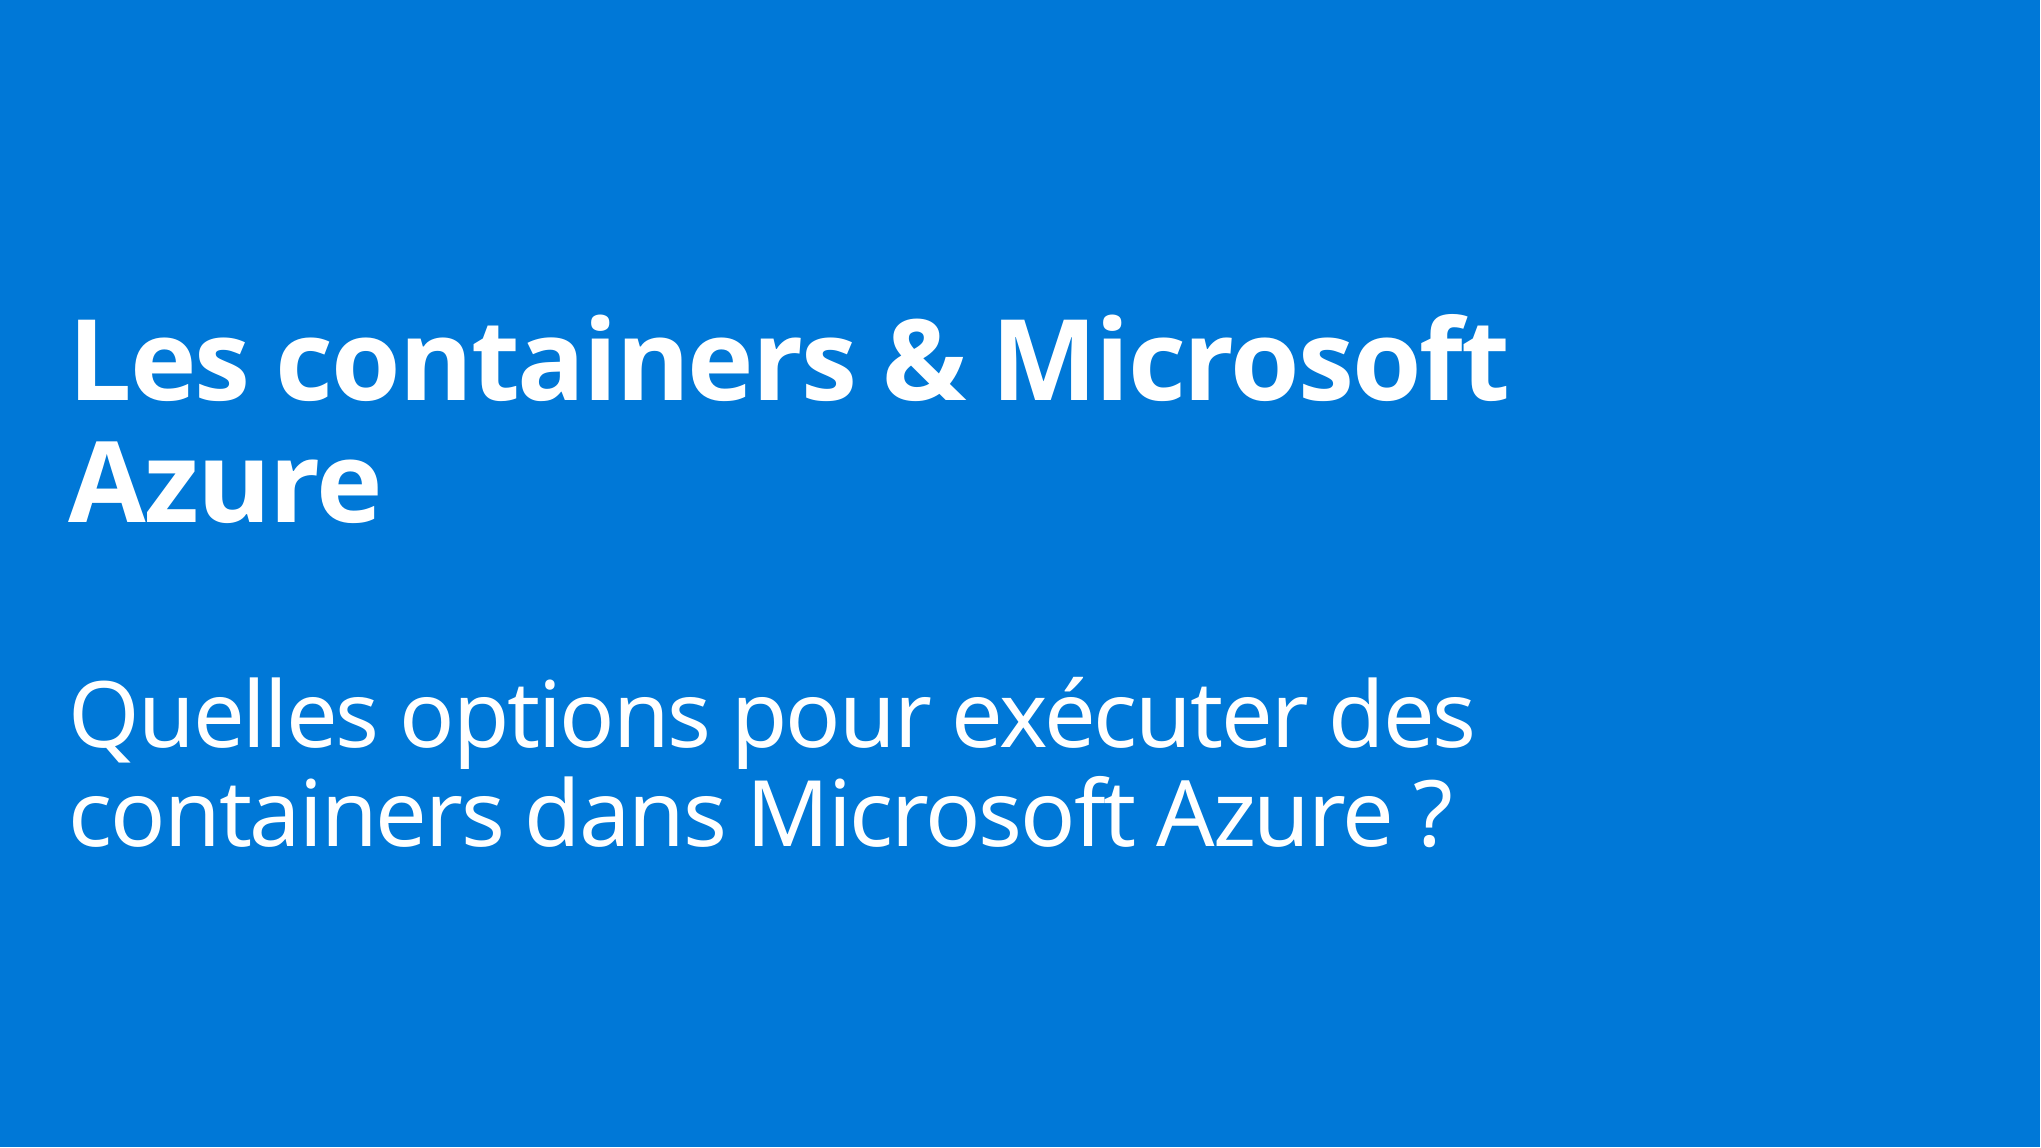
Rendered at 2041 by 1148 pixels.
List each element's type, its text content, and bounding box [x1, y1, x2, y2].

title Les containers & Microsoft Azure Quelles options pour exécuter des containers dans Microsoft Azure ? [45, 288, 1741, 589]
